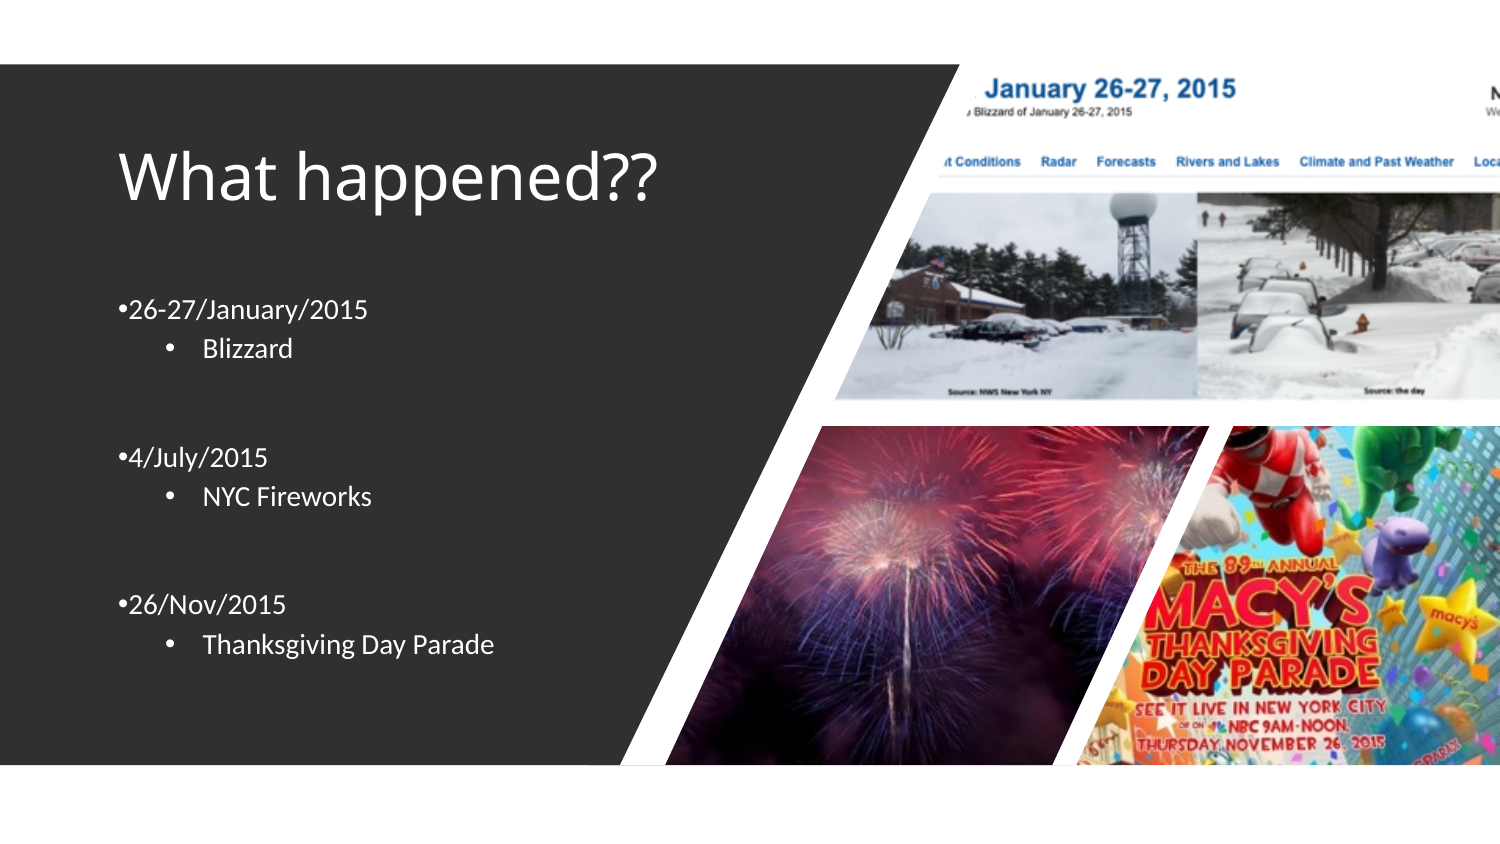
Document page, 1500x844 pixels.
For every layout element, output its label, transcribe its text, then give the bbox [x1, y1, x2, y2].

text_box [0, 63, 962, 767]
title What happened?? [102, 111, 733, 248]
picture [832, 64, 1500, 404]
picture [589, 426, 1500, 766]
list 26-27/January/2015 Blizzard 4/July/2015 NYC Fireworks 26/Nov/2015 Thanksgiving Day Parade [103, 286, 642, 724]
